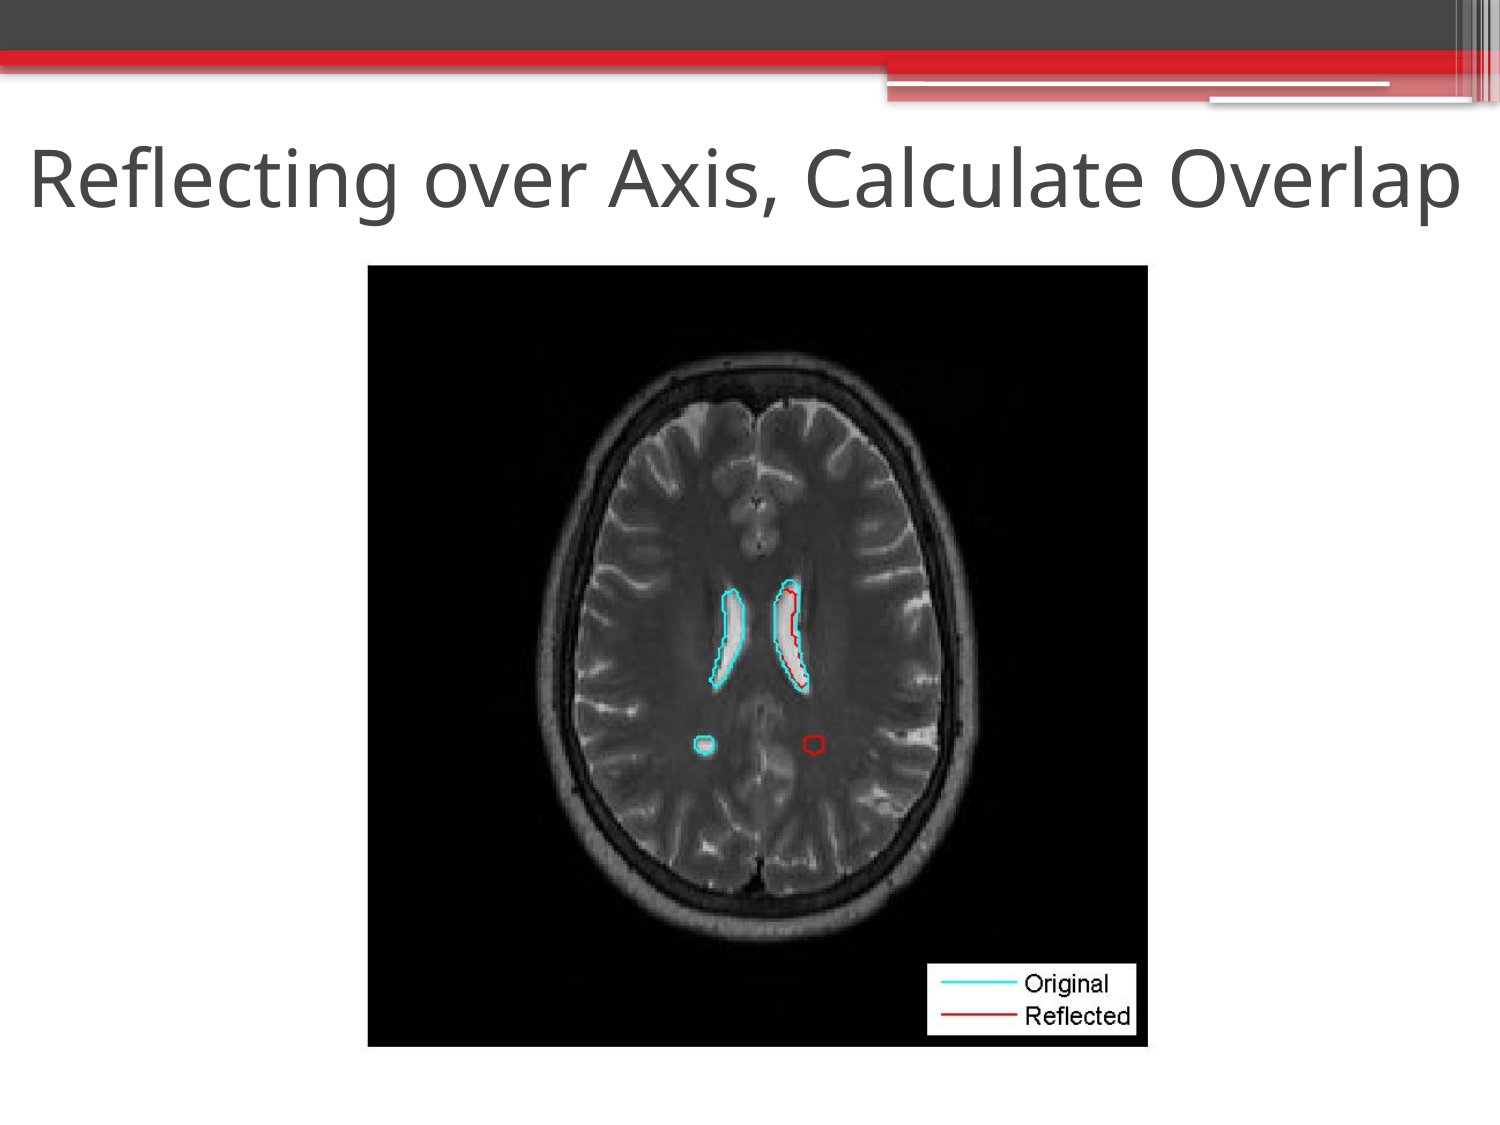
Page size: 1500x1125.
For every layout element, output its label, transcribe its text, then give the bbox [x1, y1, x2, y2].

title Reflecting over Axis, Calculate Overlap [12, 75, 1500, 275]
picture [262, 262, 1251, 1071]
